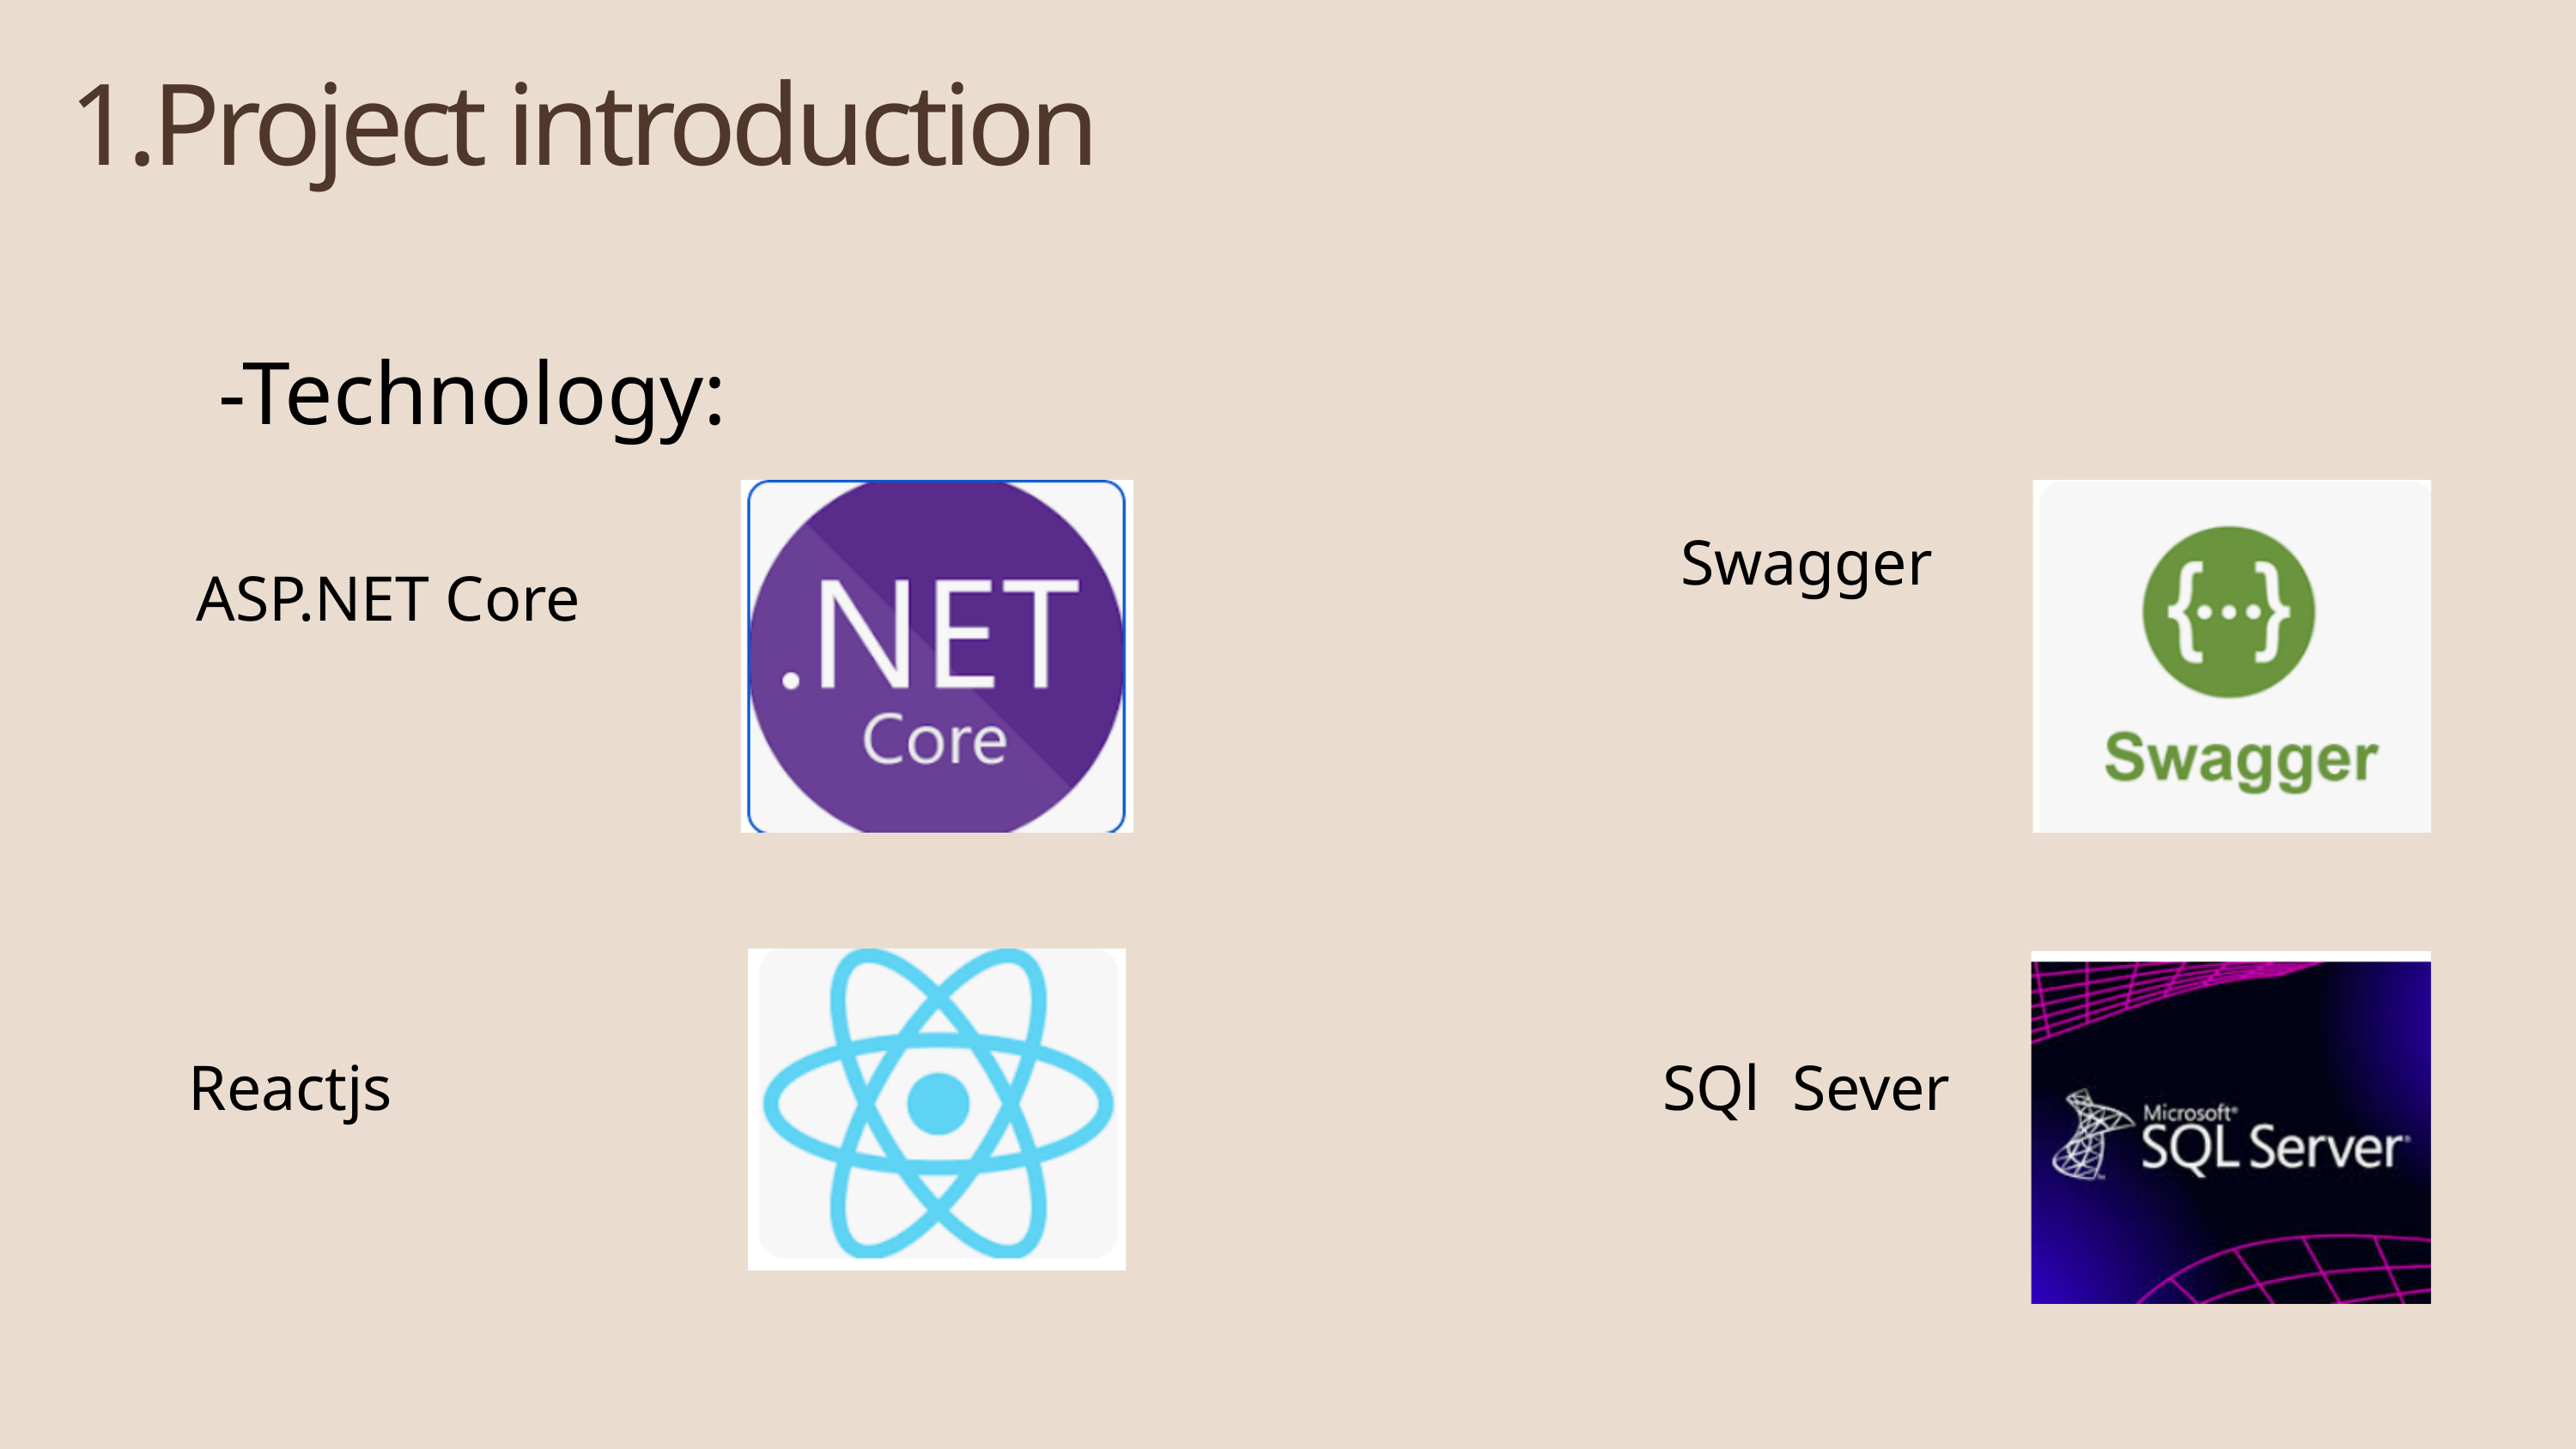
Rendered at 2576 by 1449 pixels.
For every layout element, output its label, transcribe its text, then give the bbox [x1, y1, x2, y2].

text_box ASP.NET Core [184, 548, 592, 634]
text_box [2031, 951, 2432, 1304]
text_box [740, 480, 1133, 833]
text_box [2032, 480, 2432, 833]
text_box 1.Project introduction [68, 82, 1728, 188]
text_box Swagger [1669, 511, 1944, 597]
text_box Reactjs [177, 1036, 404, 1123]
text_box [748, 949, 1127, 1270]
text_box -Technology: [184, 321, 762, 442]
text_box SQl Sever [1653, 1036, 1959, 1123]
